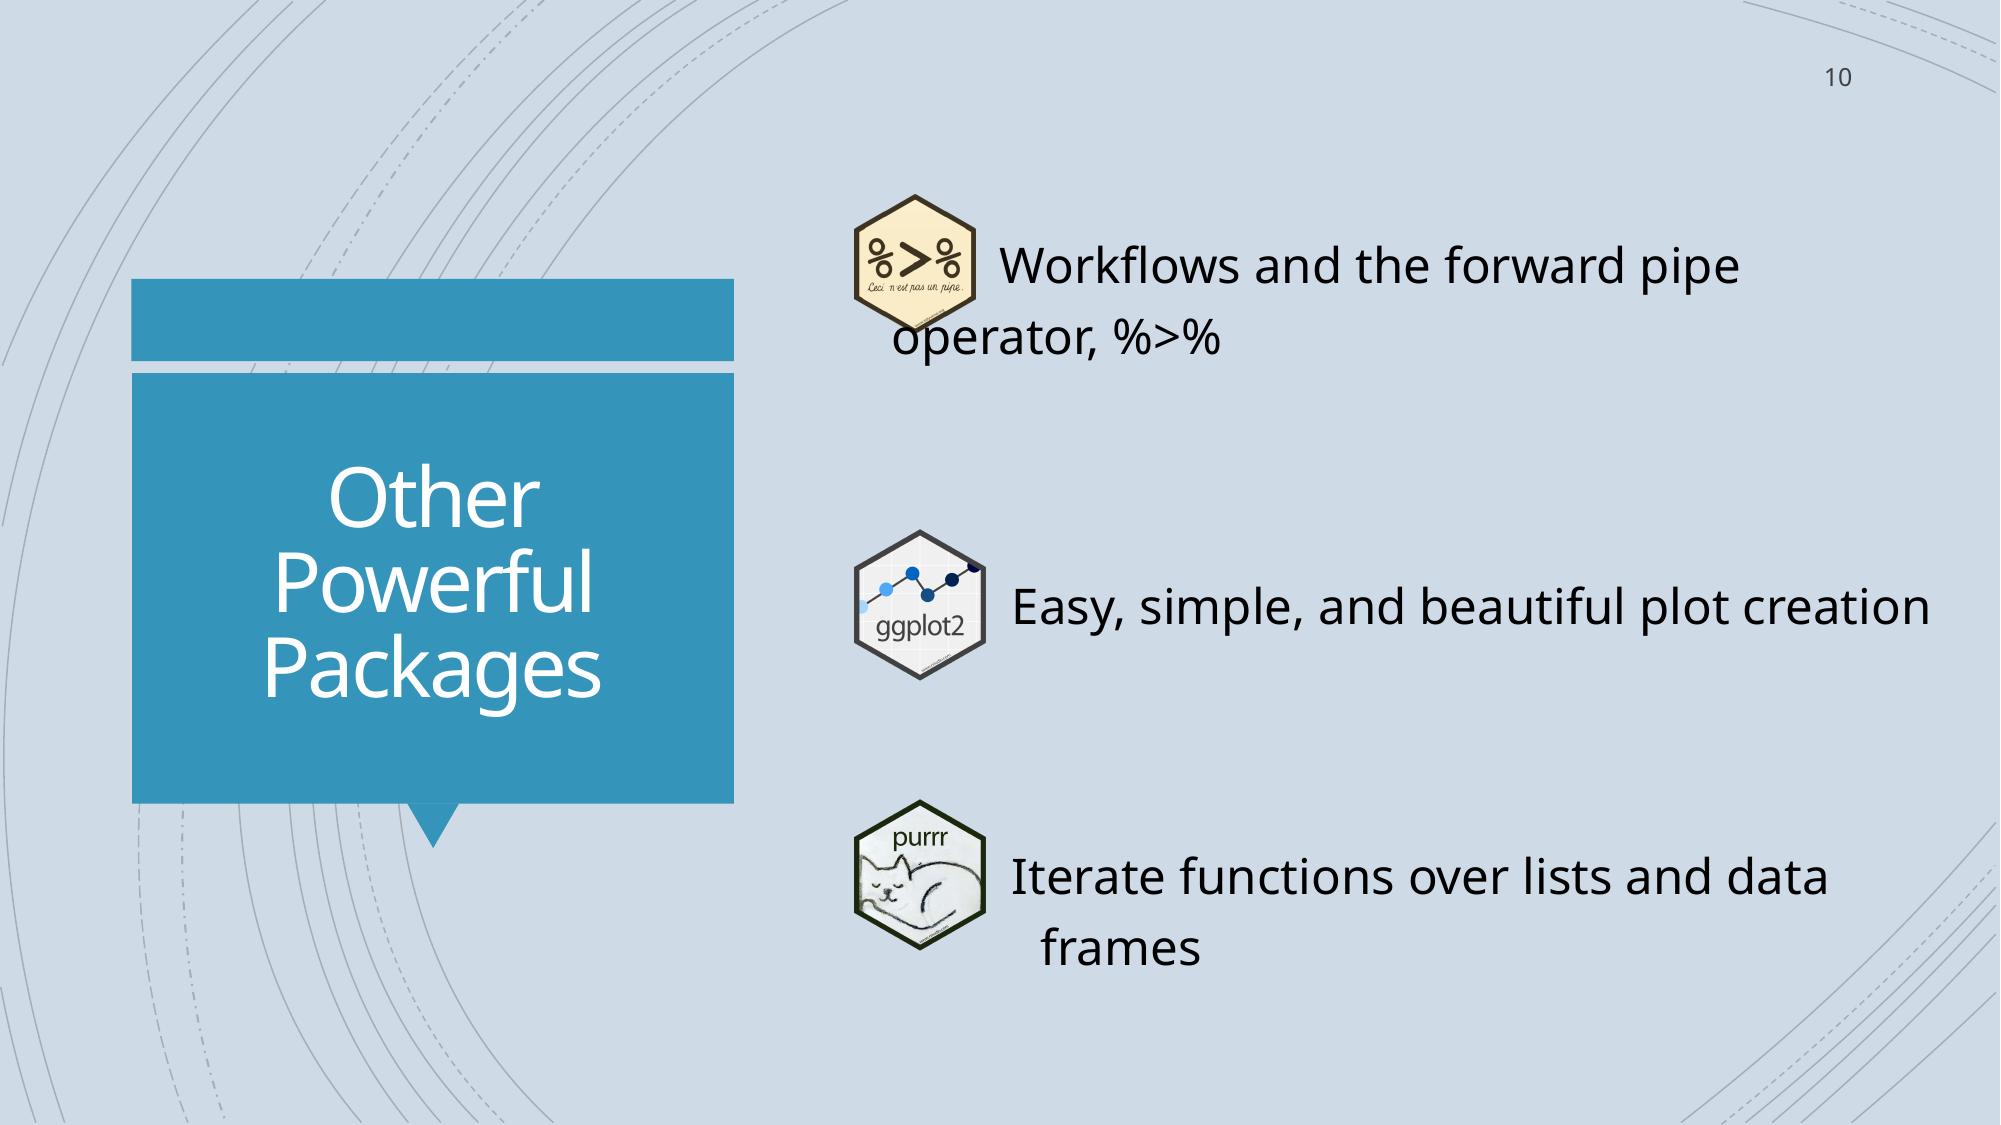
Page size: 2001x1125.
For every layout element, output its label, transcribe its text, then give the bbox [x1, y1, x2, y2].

title Other Powerful Packages [145, 385, 720, 789]
slide_number 10 [1717, 52, 1868, 105]
picture [854, 527, 1007, 680]
picture [854, 788, 1007, 941]
picture [854, 203, 976, 345]
list Workflows and the forward pipe operator, %>% Easy, simple, and beautiful plot creation Iterate functions over lists and data frames [839, 131, 1950, 993]
